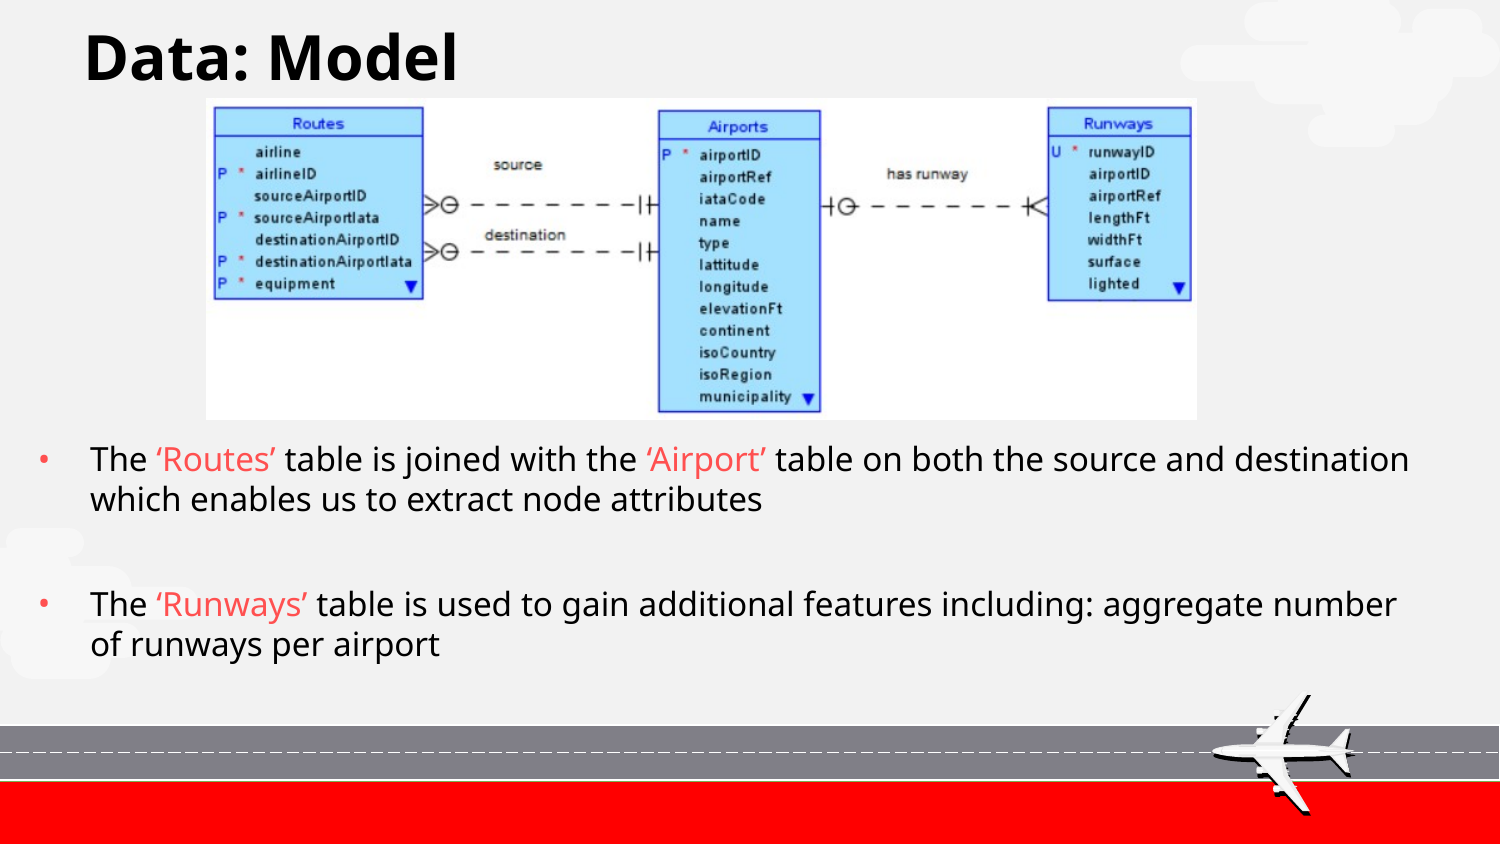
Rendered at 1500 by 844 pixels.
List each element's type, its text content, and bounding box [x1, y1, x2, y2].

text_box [1221, 681, 1347, 825]
picture [206, 98, 1197, 420]
text_box [0, 782, 1500, 844]
text_box The ‘Routes’ table is joined with the ‘Airport’ table on both the source and destination which enables us to extract node attributes The ‘Runways’ table is used to gain additional features including: aggregate number of runways per airport [0, 370, 1432, 668]
title Data: Model [68, 11, 1335, 99]
